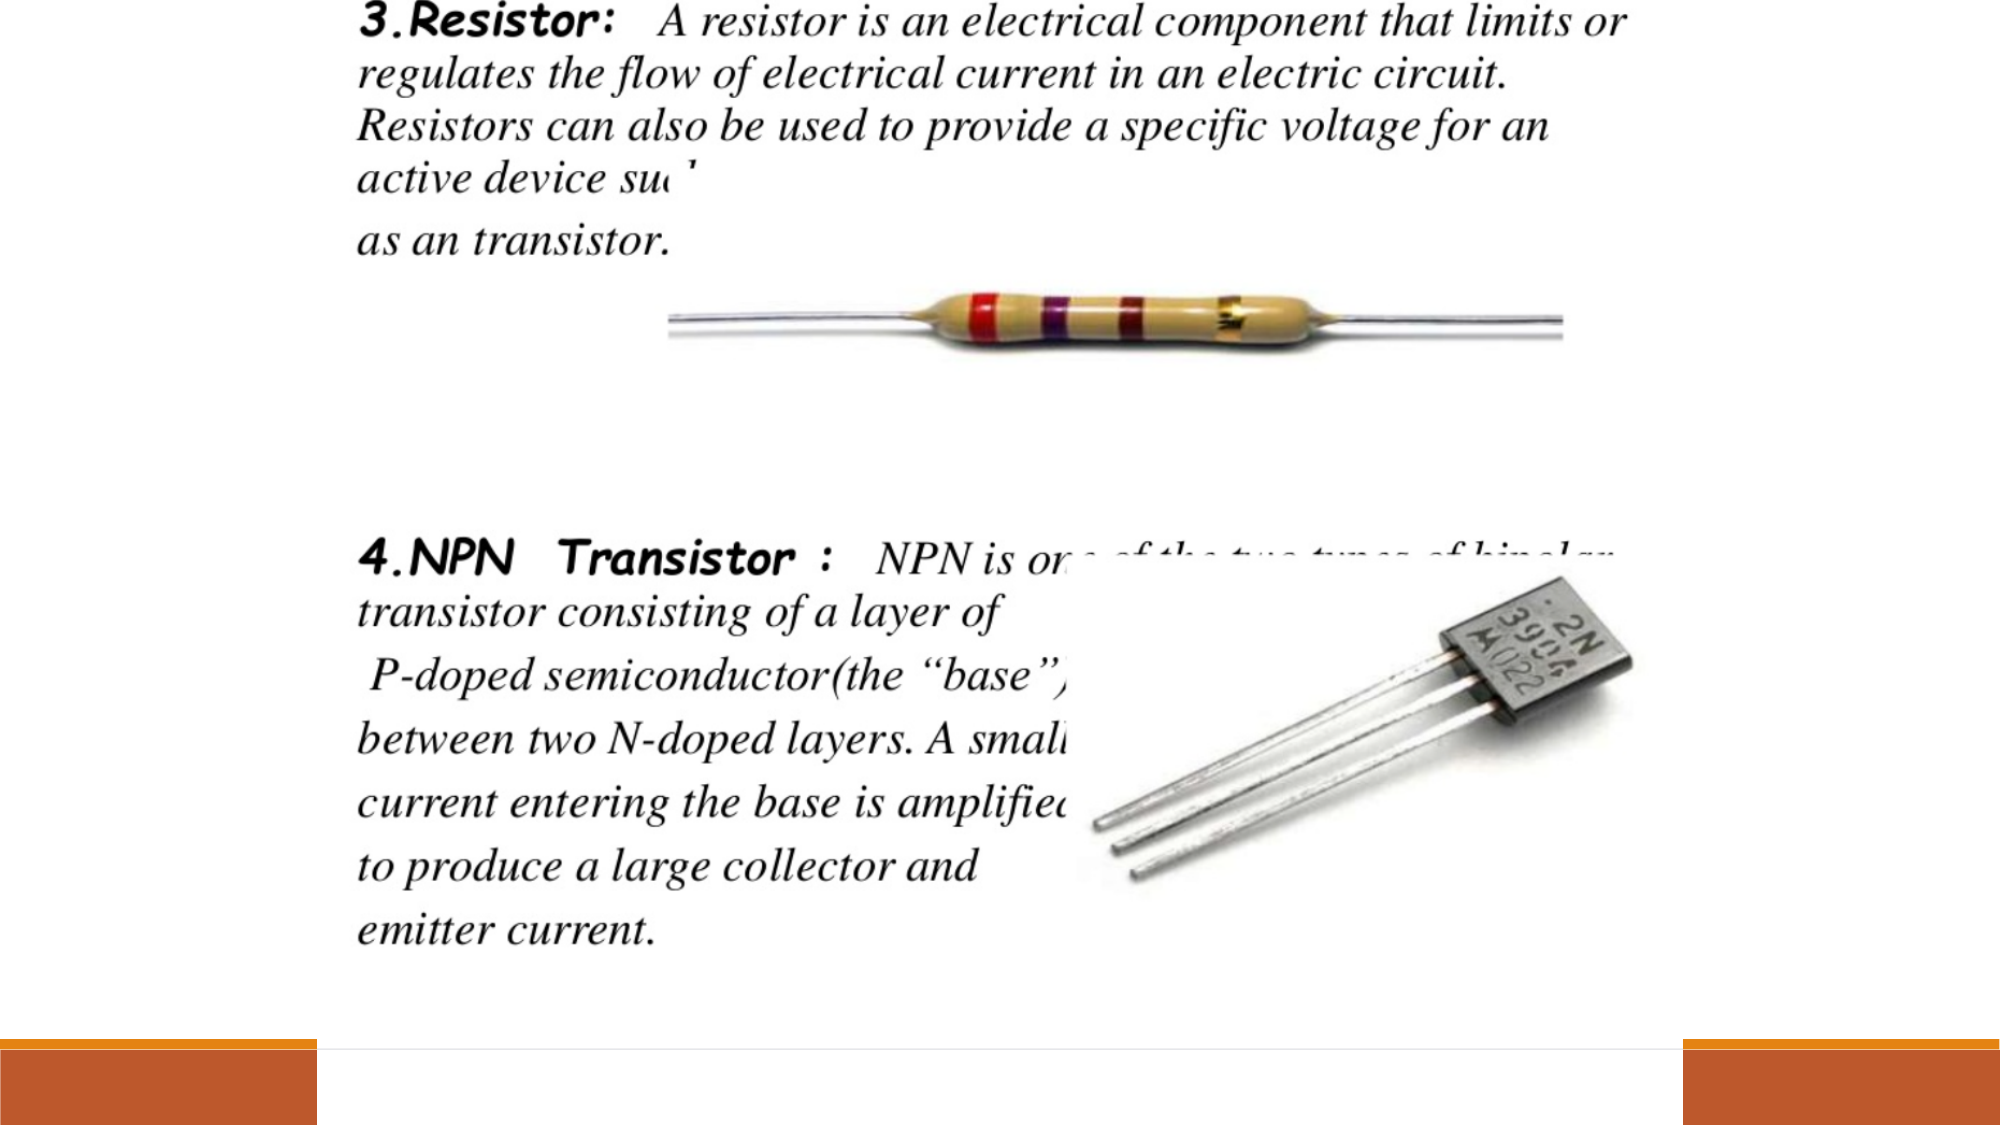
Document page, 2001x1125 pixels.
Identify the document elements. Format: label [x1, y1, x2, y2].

picture [316, 0, 1684, 1125]
